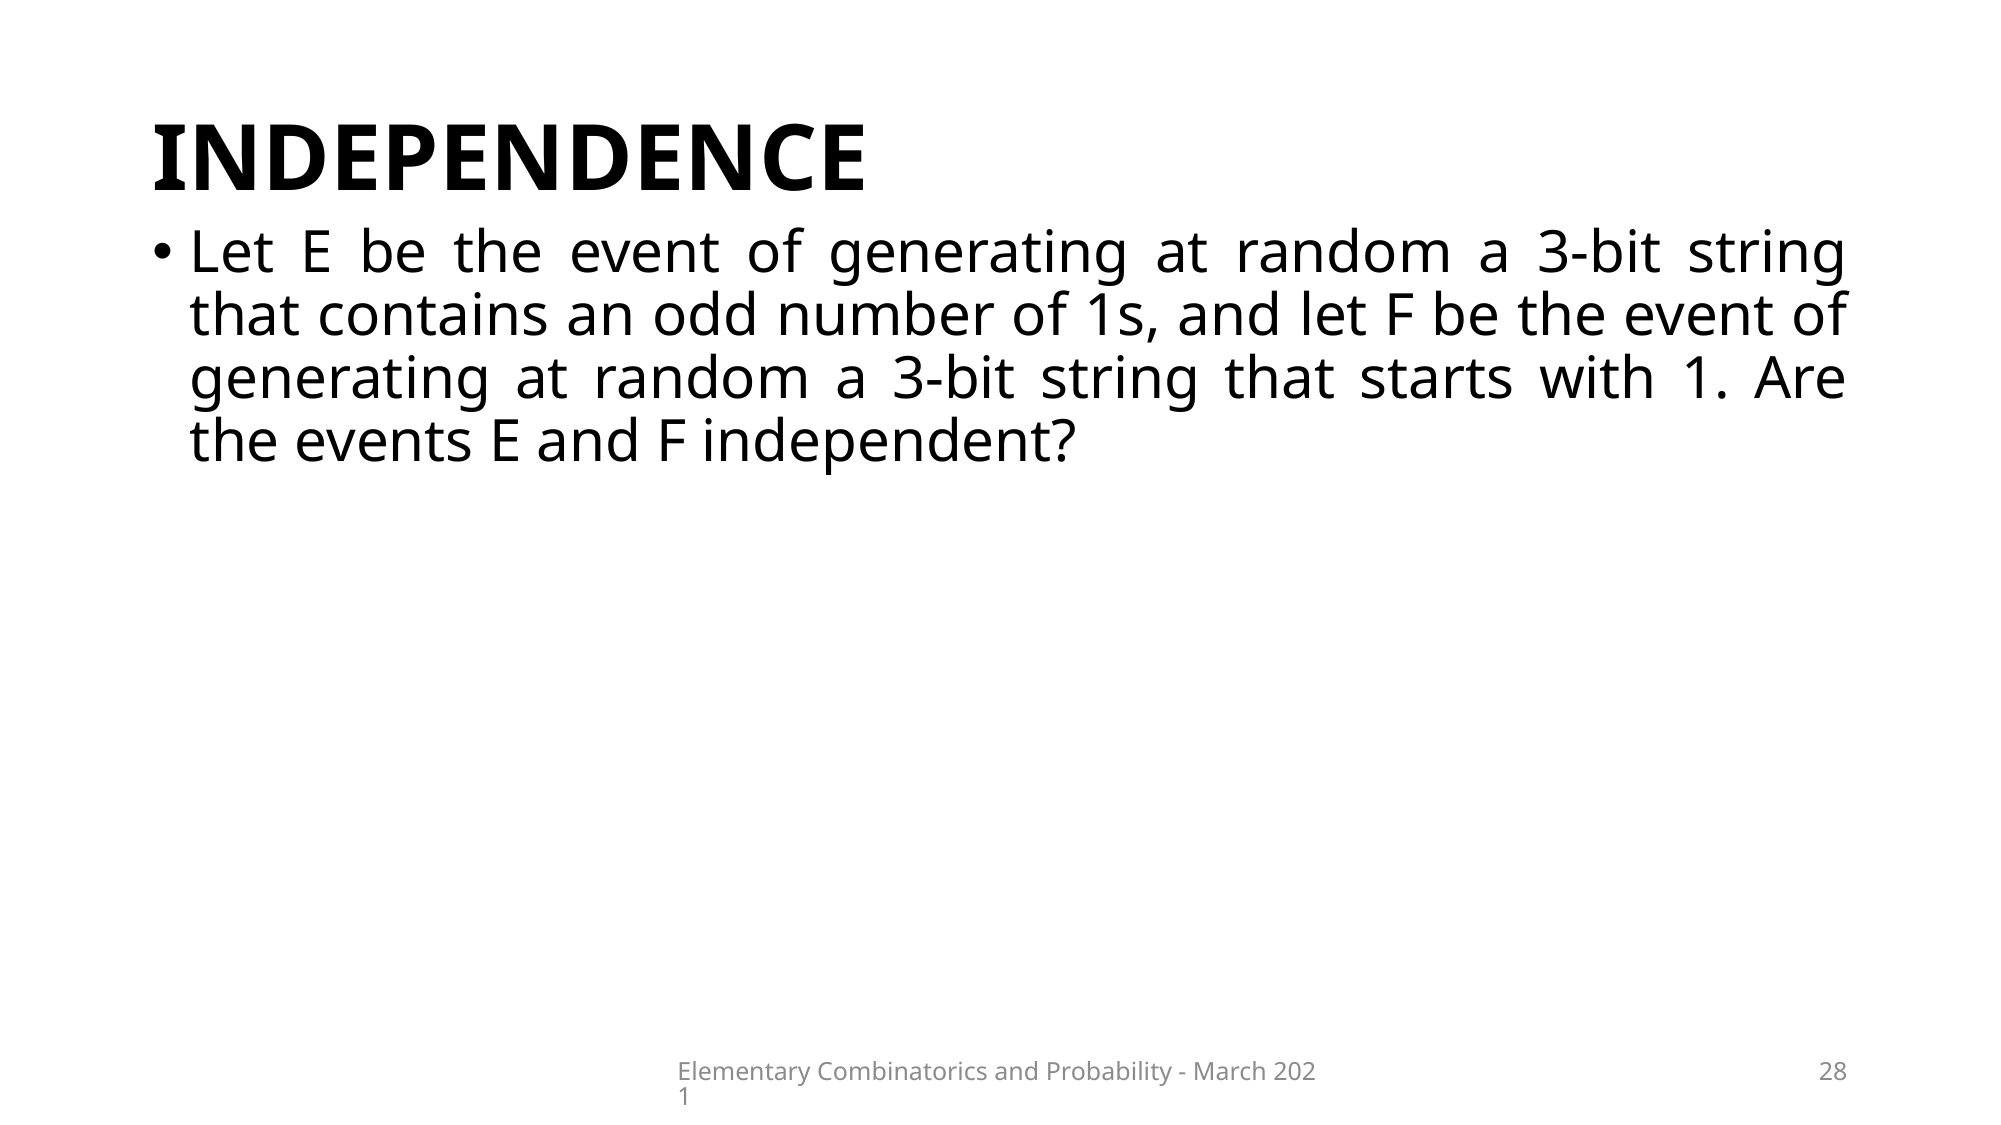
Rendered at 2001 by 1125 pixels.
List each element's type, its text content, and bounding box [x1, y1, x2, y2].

footer Elementary Combinatorics and Probability - March 2021 [662, 1042, 1338, 1103]
title Independence [137, 52, 1863, 270]
slide_number 28 [1412, 1042, 1863, 1103]
